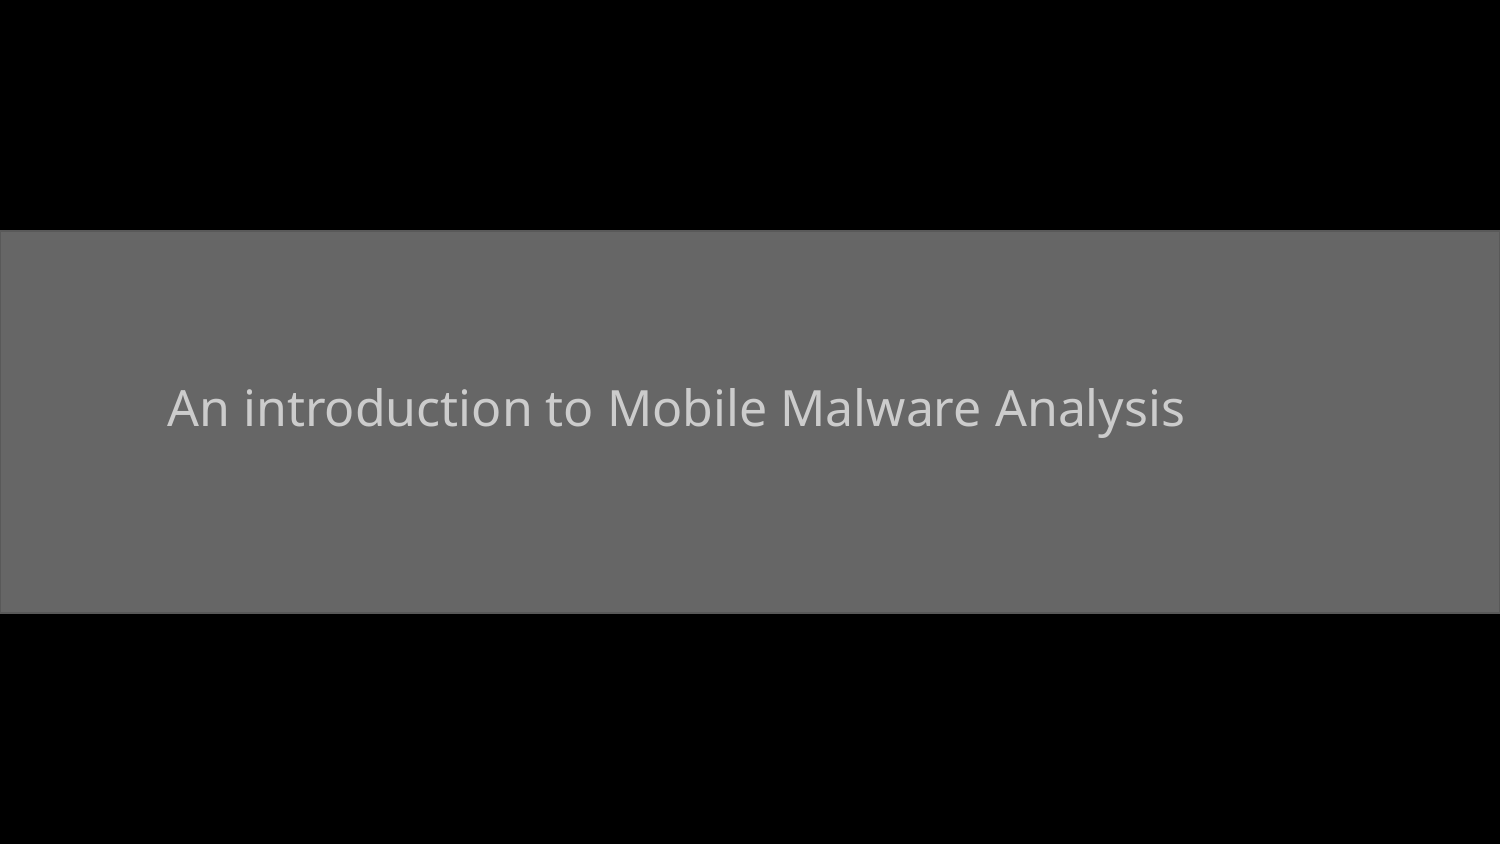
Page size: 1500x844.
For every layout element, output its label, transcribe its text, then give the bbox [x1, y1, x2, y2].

text_box [0, 230, 1500, 613]
text_box An introduction to Mobile Malware Analysis [152, 361, 1316, 522]
